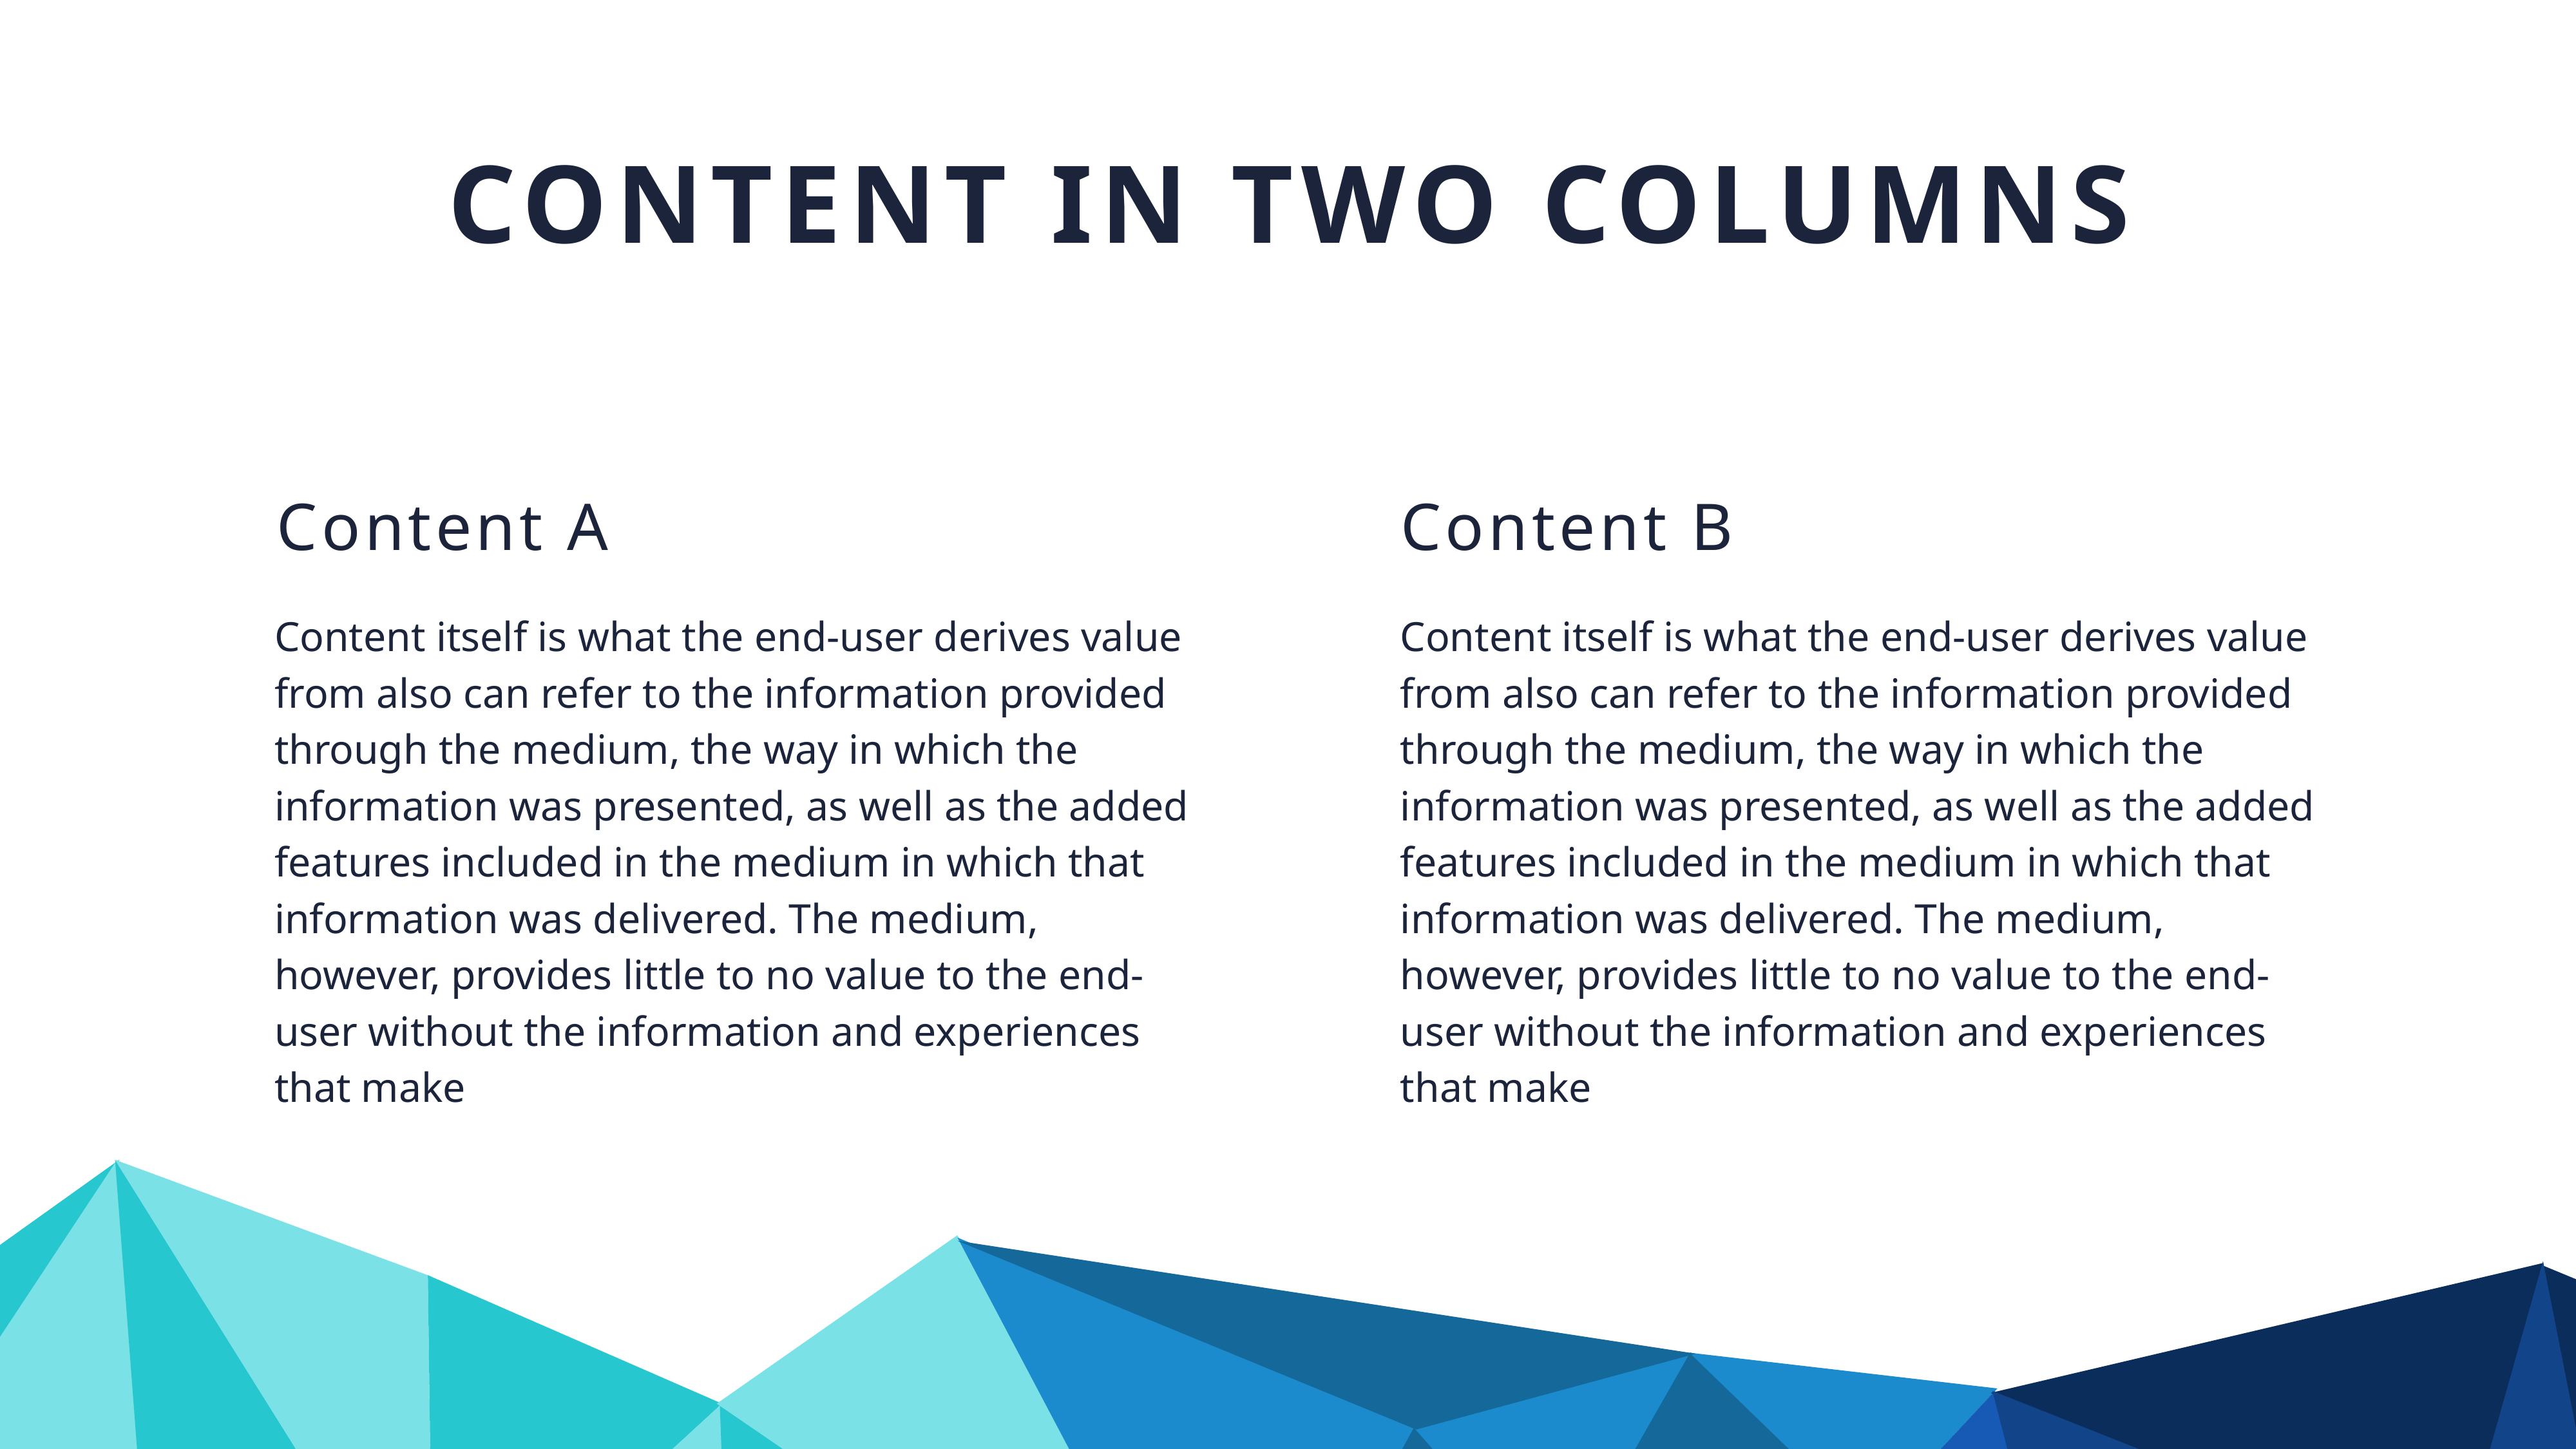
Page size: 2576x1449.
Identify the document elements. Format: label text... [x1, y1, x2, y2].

text_box Content B [1391, 480, 1744, 568]
text_box Content A [267, 480, 619, 568]
text_box CONTENT IN TWO COLUMNS [438, 131, 2142, 270]
text_box Content itself is what the end-user derives value from also can refer to the information provided through the medium, the way in which the information was presented, as well as the added features included in the medium in which that information was delivered. The medium, however, provides little to no value to the end-user without the information and experiences that make [265, 598, 1210, 1115]
text_box Content itself is what the end-user derives value from also can refer to the information provided through the medium, the way in which the information was presented, as well as the added features included in the medium in which that information was delivered. The medium, however, provides little to no value to the end-user without the information and experiences that make [1391, 598, 2350, 1115]
